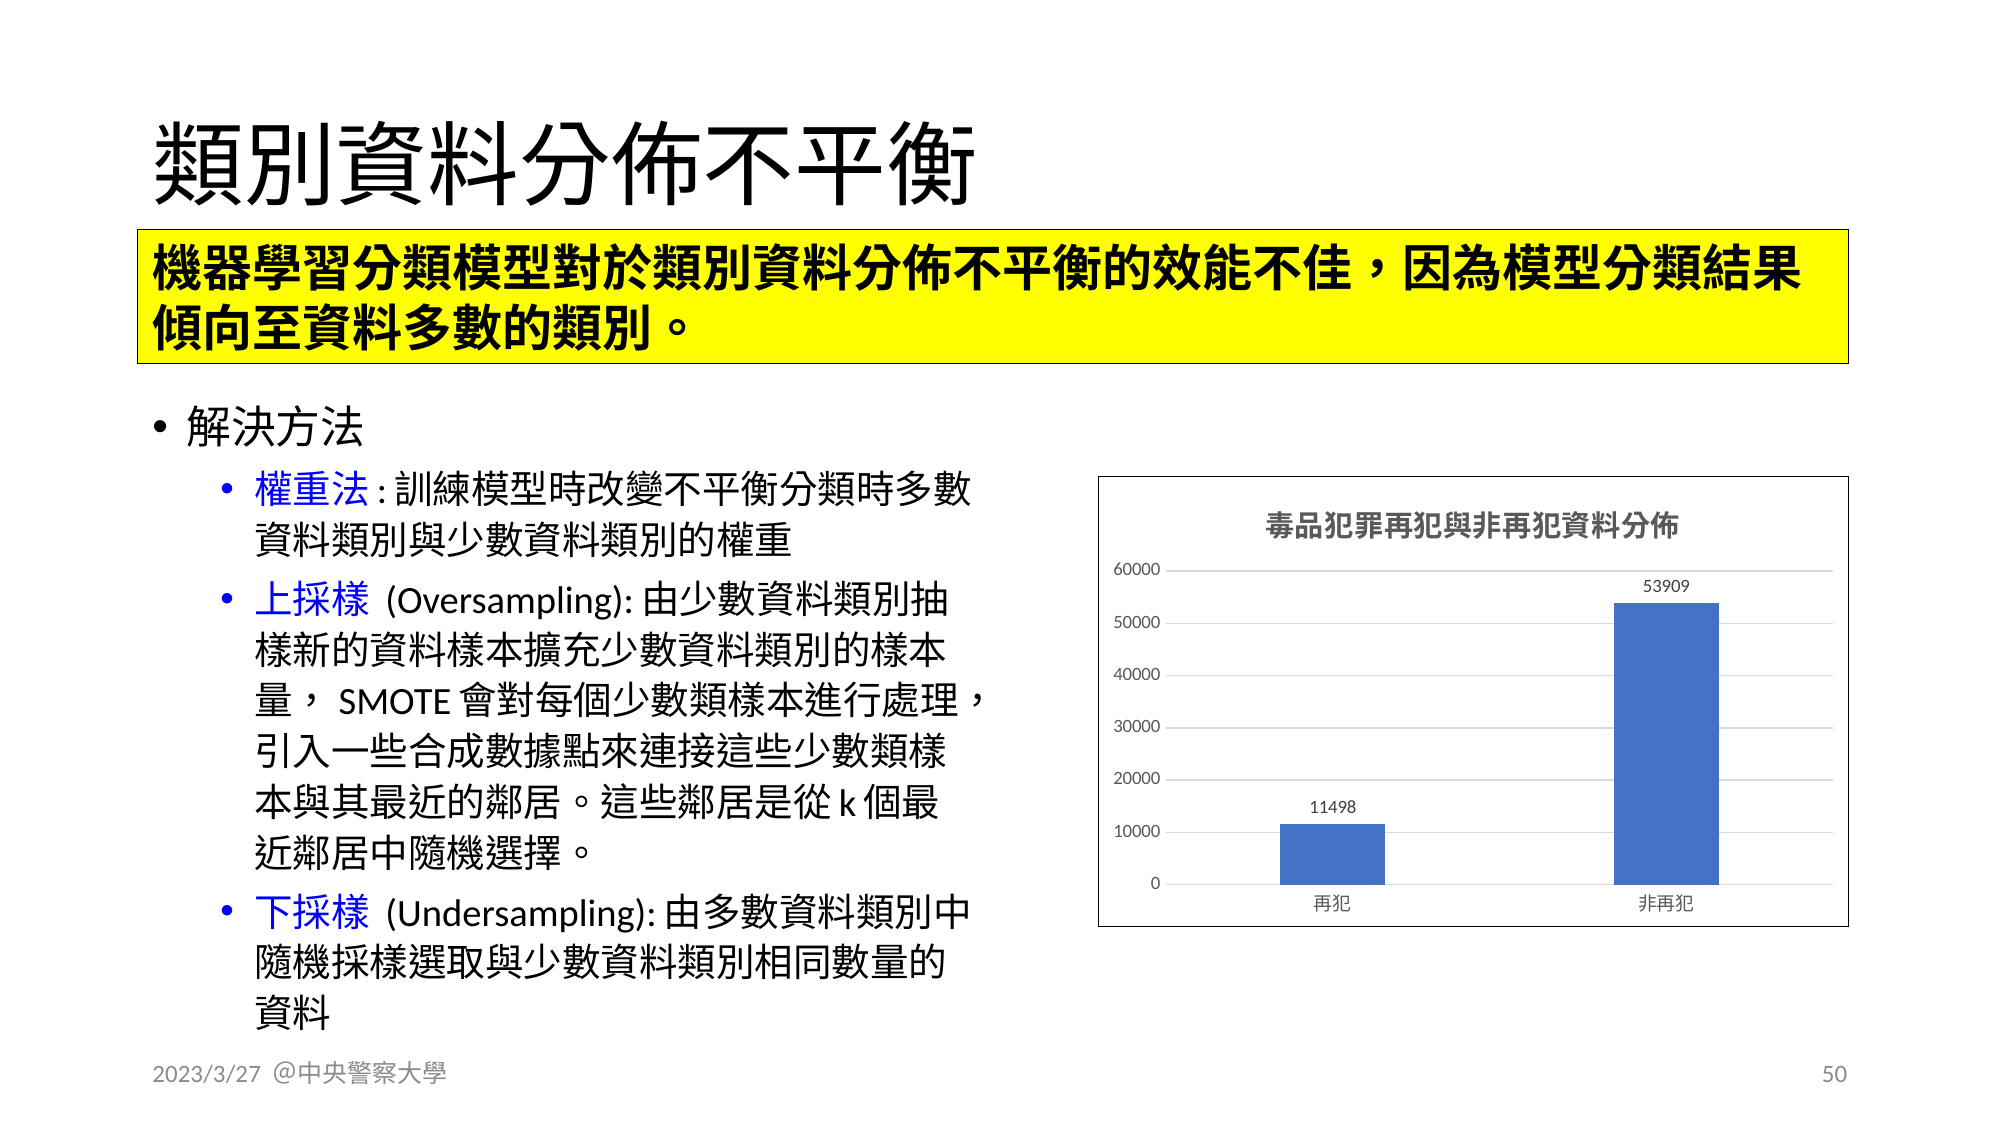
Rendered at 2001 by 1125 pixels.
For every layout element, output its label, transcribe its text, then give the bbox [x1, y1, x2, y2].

text_box 機器學習分類模型對於類別資料分佈不平衡的效能不佳，因為模型分類結果傾向至資料多數的類別。 [137, 229, 1849, 364]
list 解決方法 權重法:訓練模型時改變不平衡分類時多數資料類別與少數資料類別的權重 上採樣 (Oversampling):由少數資料類別抽樣新的資料樣本擴充少數資料類別的樣本量，SMOTE會對每個少數類樣本進行處理，引入一些合成數據點來連接這些少數類樣本與其最近的鄰居。這些鄰居是從k個最近鄰居中隨機選擇。 下採樣 (Undersampling):由多數資料類別中隨機採樣選取與少數資料類別相同數量的資料 [137, 386, 988, 1050]
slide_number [137, 1042, 588, 1103]
title 類別資料分佈不平衡 [137, 59, 1863, 278]
chart [1098, 476, 1849, 927]
slide_number 50 [1412, 1042, 1863, 1103]
